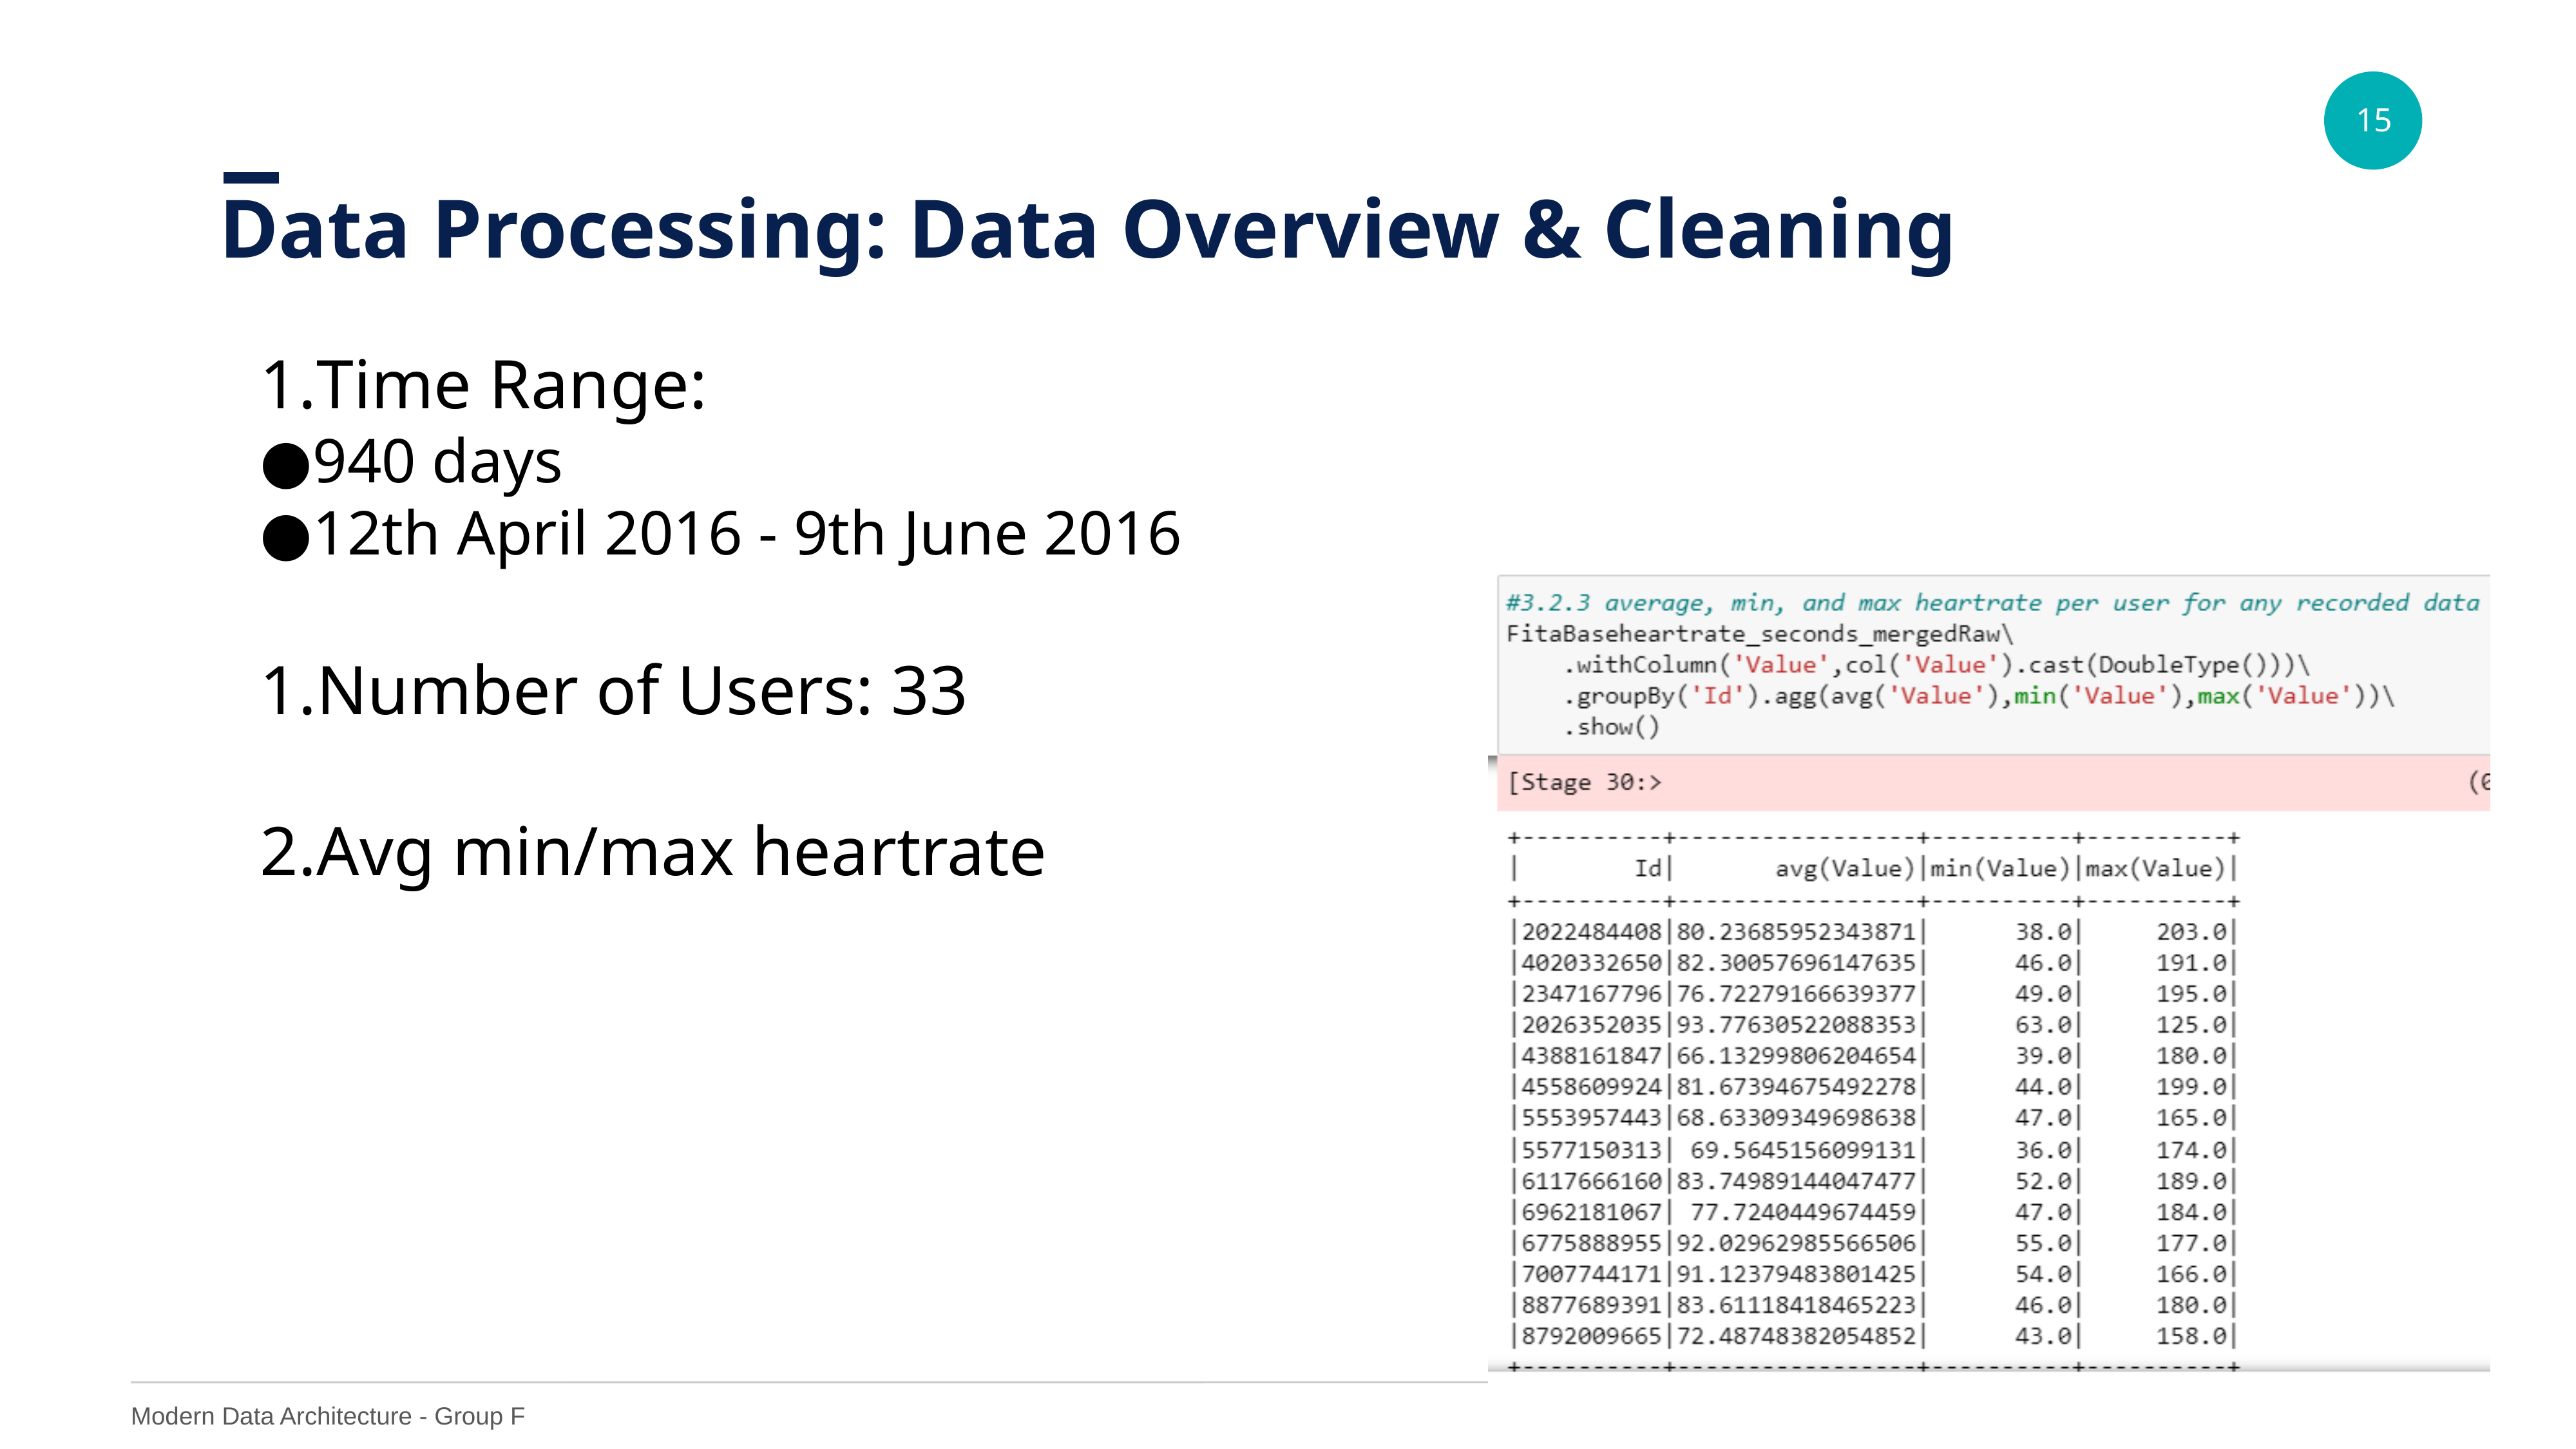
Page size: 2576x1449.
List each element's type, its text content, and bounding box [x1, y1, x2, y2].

picture [1488, 565, 2490, 1388]
text_box Data Processing: Data Overview & Cleaning [209, 173, 2271, 279]
text_box [224, 173, 279, 184]
text_box Time Range: 940 days 12th April 2016 - 9th June 2016 Number of Users: 33 Avg min/max heartrate [250, 332, 1990, 980]
